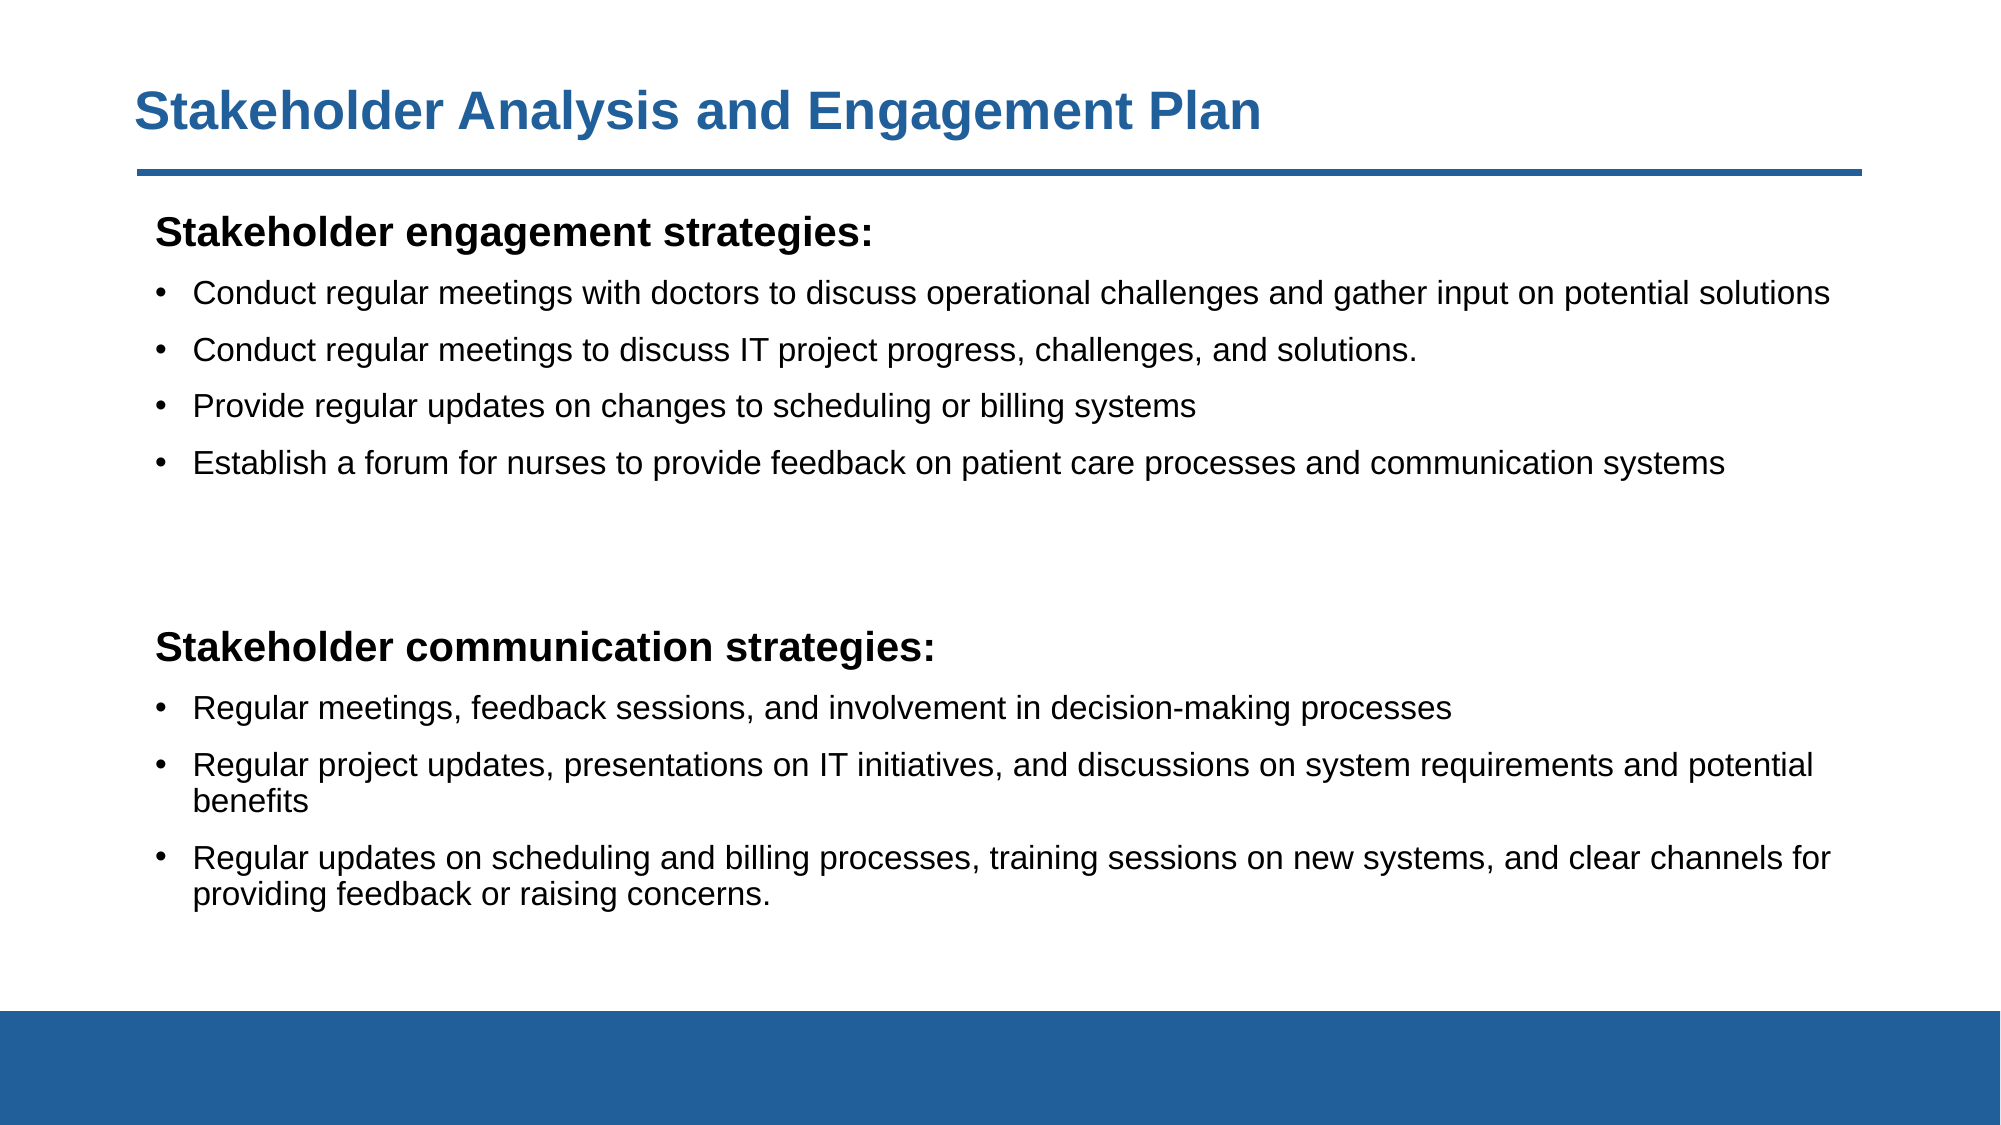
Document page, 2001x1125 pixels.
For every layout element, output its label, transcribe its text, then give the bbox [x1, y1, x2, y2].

list Stakeholder engagement strategies: Conduct regular meetings with doctors to discuss operational challenges and gather input on potential solutions Conduct regular meetings to discuss IT project progress, challenges, and solutions. Provide regular updates on changes to scheduling or billing systems Establish a forum for nurses to provide feedback on patient care processes and communication systems Stakeholder communication strategies: Regular meetings, feedback sessions, and involvement in decision-making processes Regular project updates, presentations on IT initiatives, and discussions on system requirements and potential benefits Regular updates on scheduling and billing processes, training sessions on new systems, and clear channels for providing feedback or raising concerns. [140, 202, 1866, 996]
title Stakeholder Analysis and Engagement Plan [119, 55, 1845, 168]
